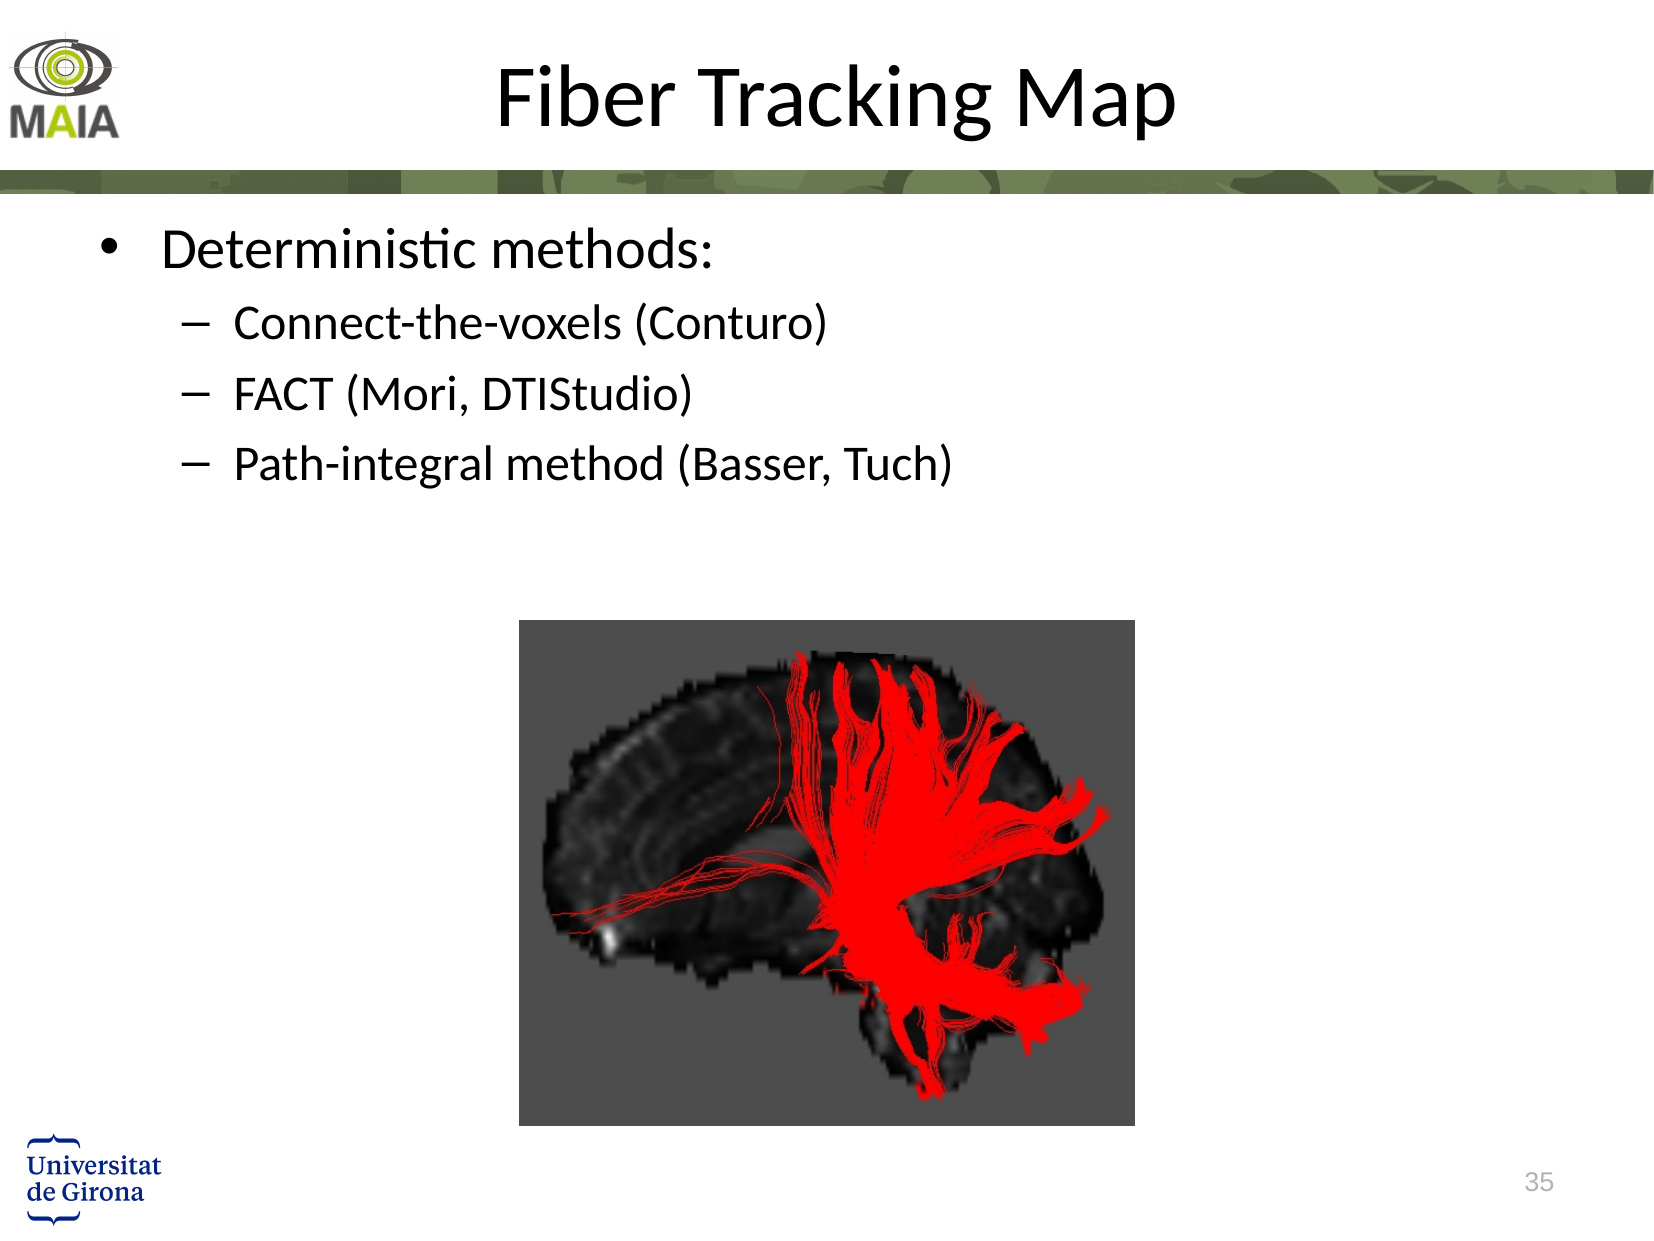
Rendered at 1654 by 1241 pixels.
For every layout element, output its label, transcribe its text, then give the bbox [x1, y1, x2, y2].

picture [519, 619, 1135, 1126]
slide_number 35 [1185, 1149, 1571, 1216]
title Fiber Tracking Map [92, 29, 1582, 153]
list Deterministic methods: Connect-the-voxels (Conturo) FACT (Mori, DTIStudio) Path-integral method (Basser, Tuch) [82, 201, 1571, 1144]
picture [8, 31, 92, 144]
